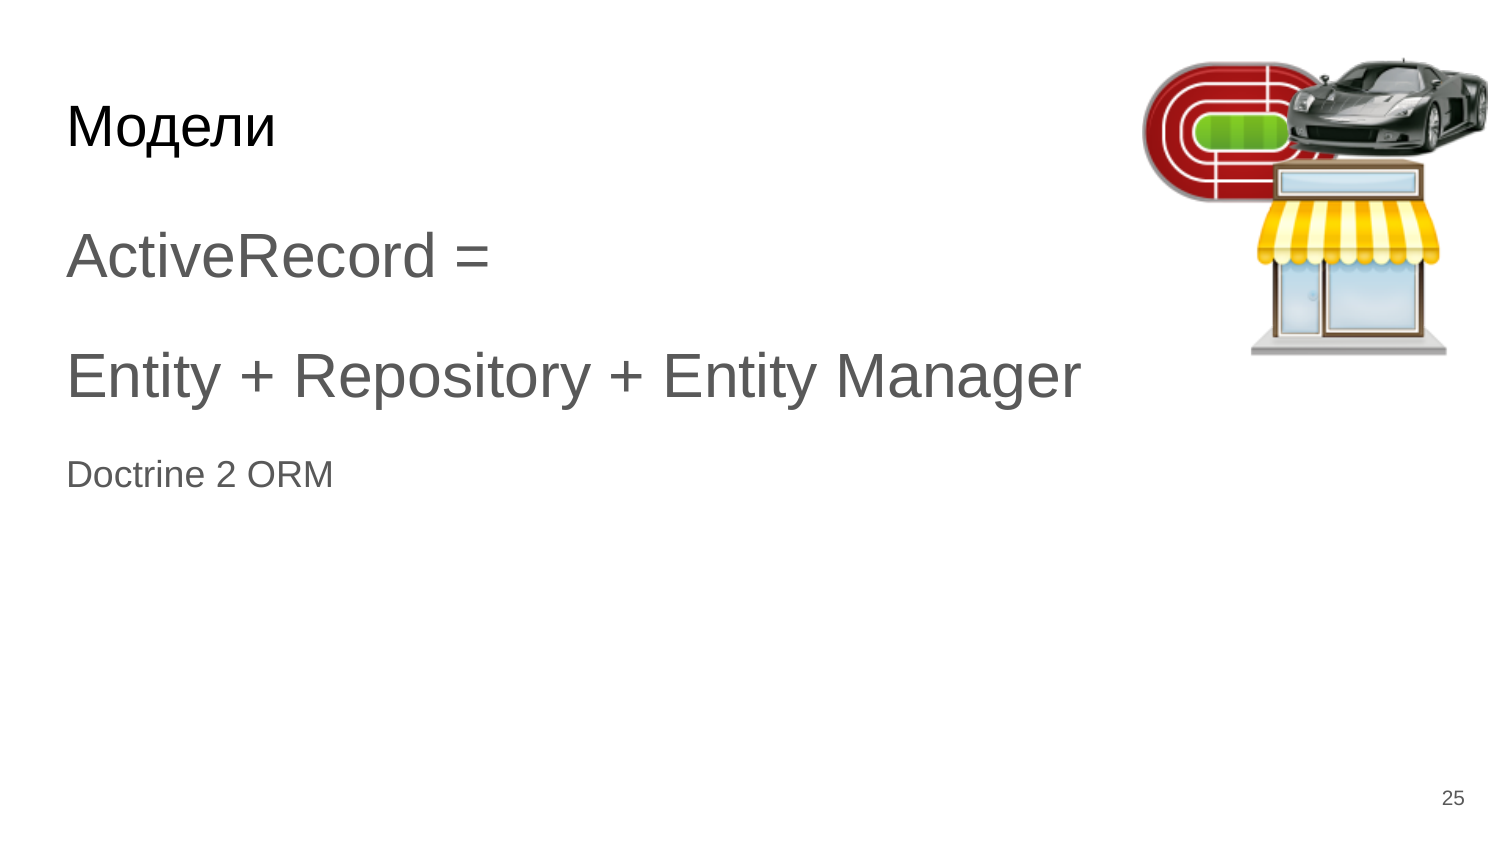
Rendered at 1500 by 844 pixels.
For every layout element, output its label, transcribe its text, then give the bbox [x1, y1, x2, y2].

picture [1142, 8, 1488, 359]
slide_number ‹#› [1389, 764, 1480, 830]
list ActiveRecord = Entity + Repository + Entity Manager Doctrine 2 ORM [51, 189, 1449, 750]
title Модели [51, 72, 1137, 167]
